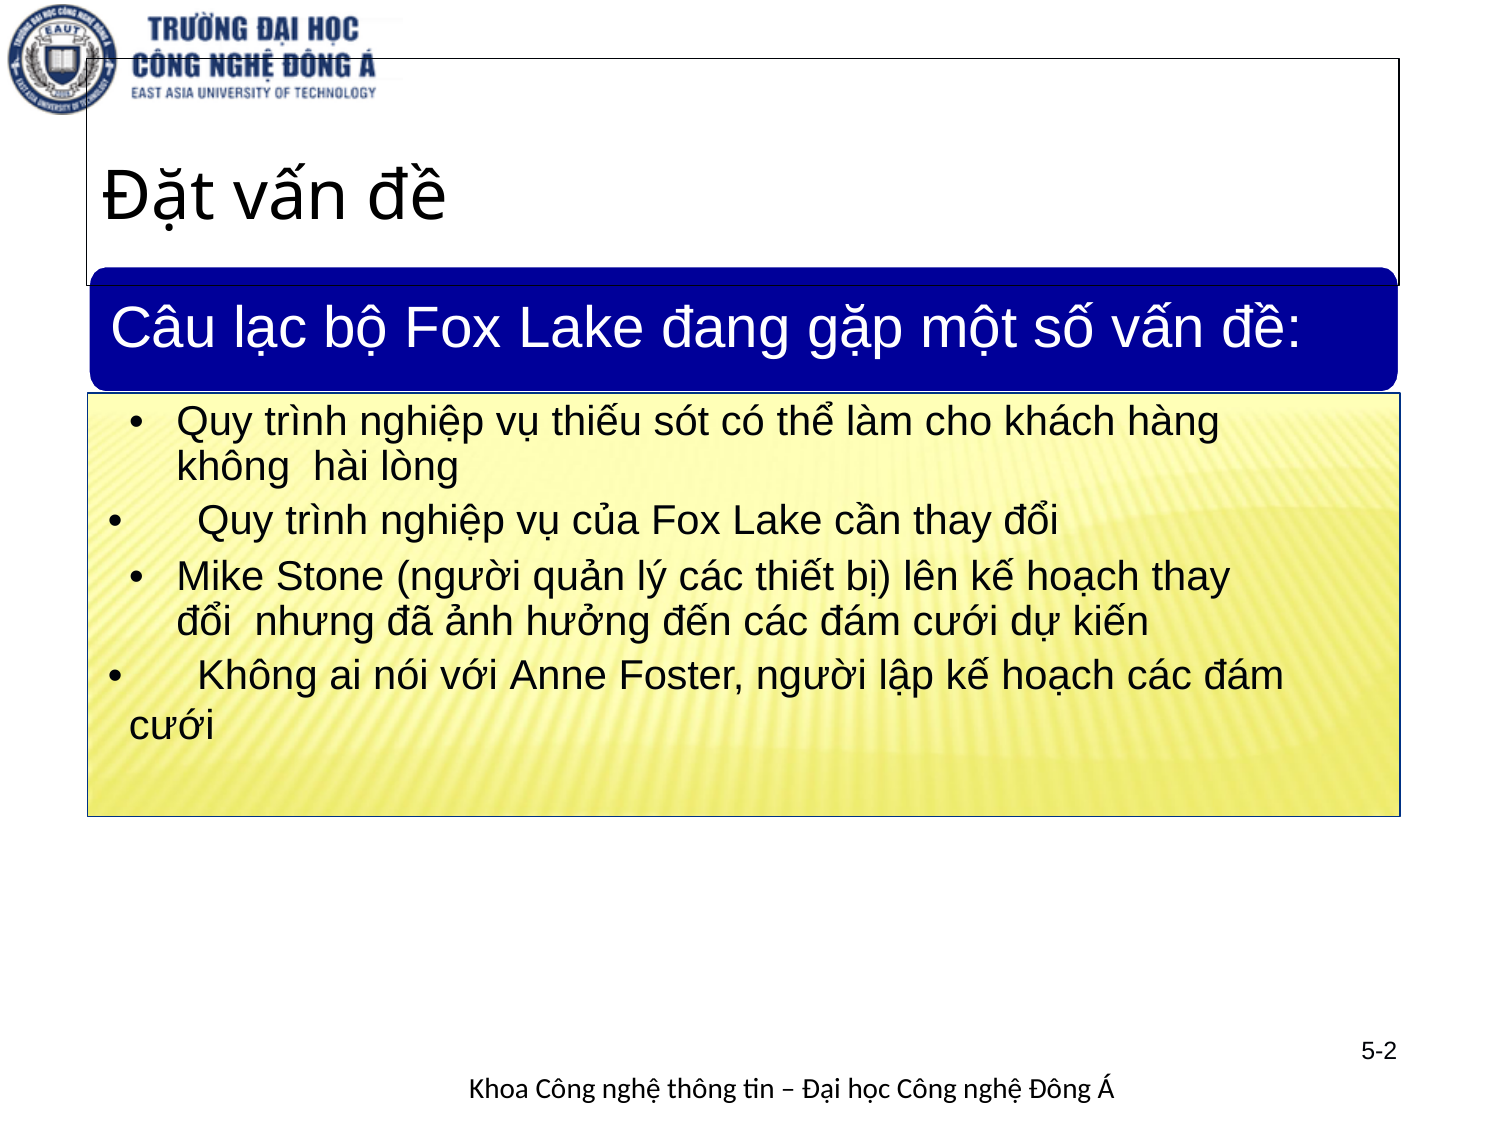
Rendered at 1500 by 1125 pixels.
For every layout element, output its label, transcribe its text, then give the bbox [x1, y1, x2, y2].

title Đặt vấn đề [86, 58, 1400, 263]
text_box 5-2 [1359, 1034, 1406, 1095]
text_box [85, 263, 1403, 818]
picture [0, 4, 403, 115]
